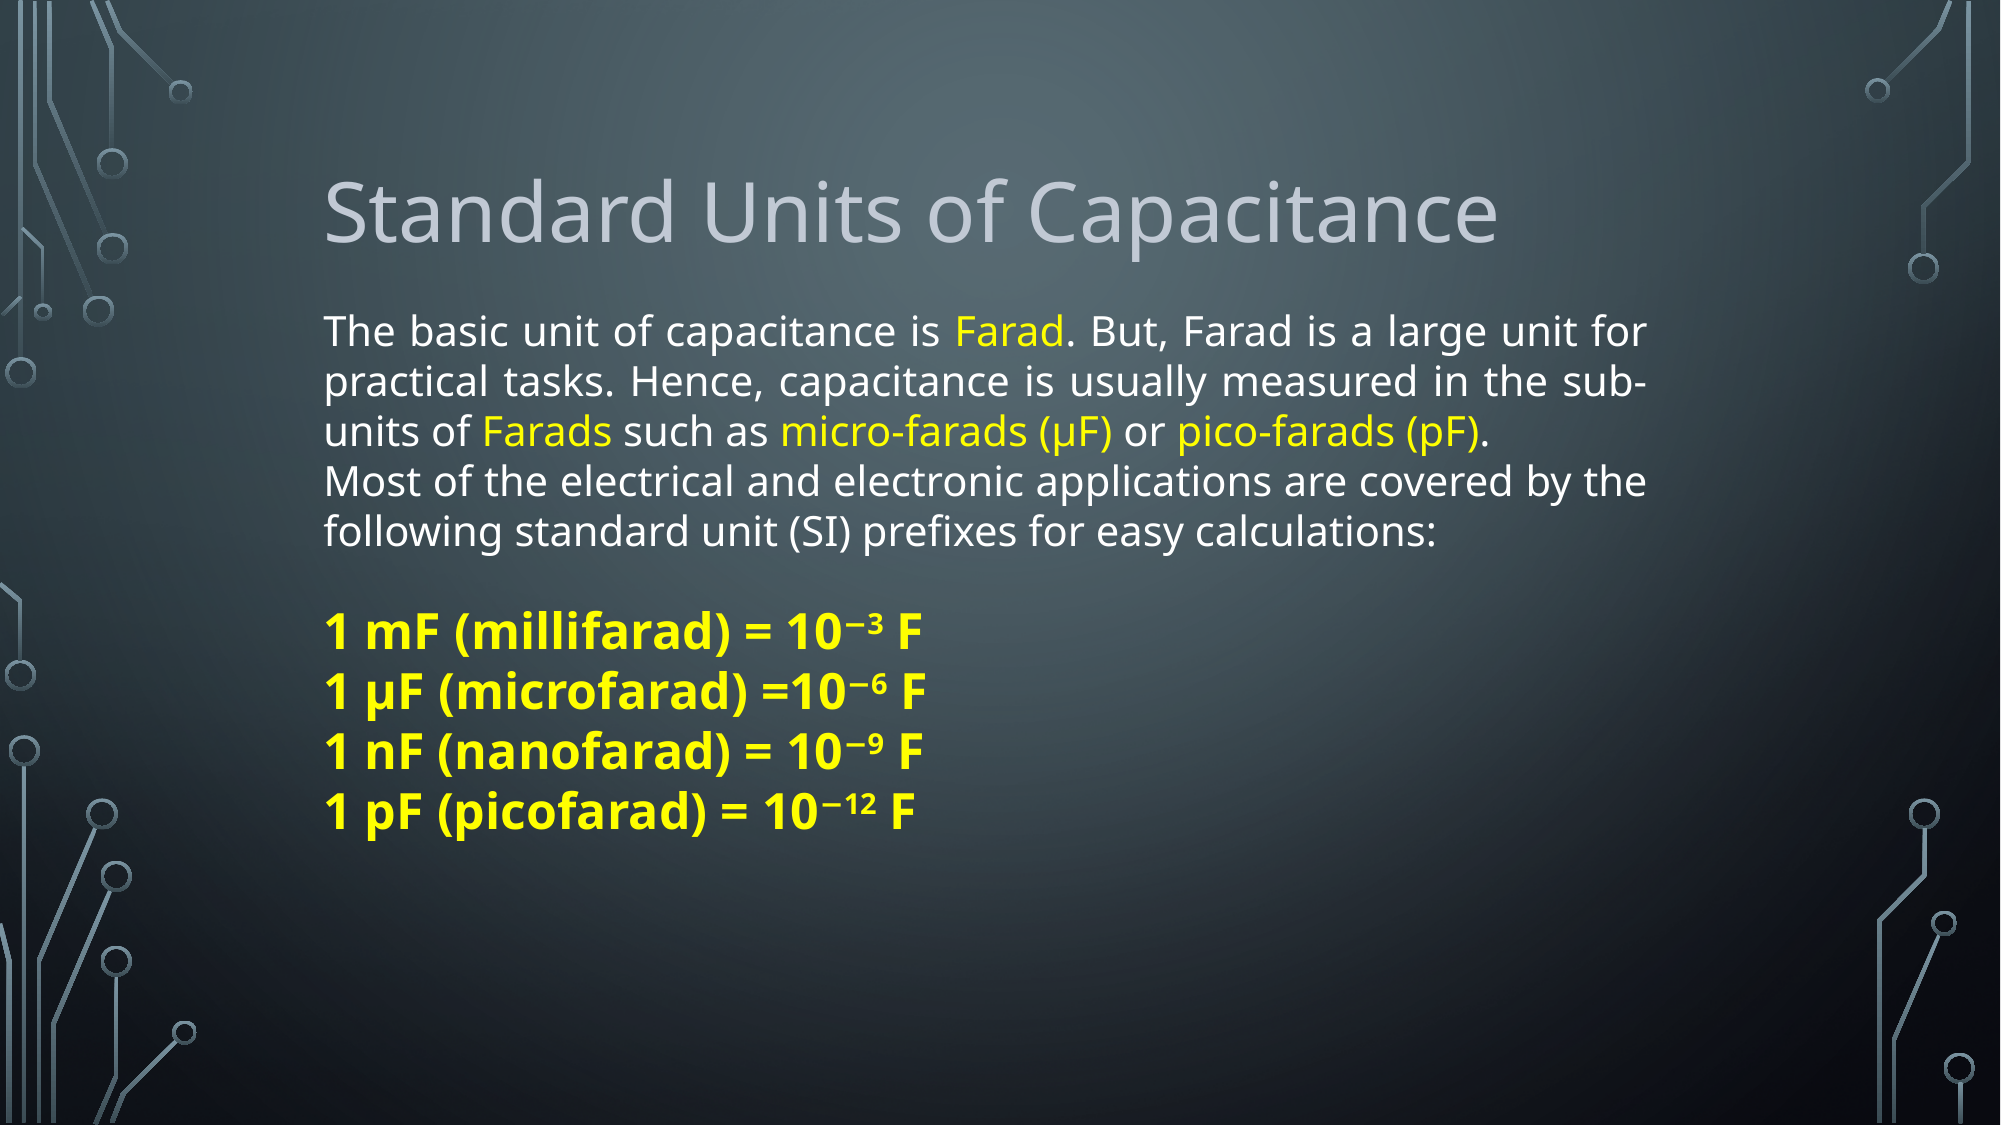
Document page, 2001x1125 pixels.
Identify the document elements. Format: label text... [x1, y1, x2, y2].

text_box Standard Units of Capacitance The basic unit of capacitance is Farad. But, Farad is a large unit for practical tasks. Hence, capacitance is usually measured in the sub-units of Farads such as micro-farads (µF) or pico-farads (pF). Most of the electrical and electronic applications are covered by the following standard unit (SI) prefixes for easy calculations: 1 mF (millifarad) = 10−3 F 1 μF (microfarad) =10−6 F 1 nF (nanofarad) = 10−9 F 1 pF (picofarad) = 10−12 F [308, 152, 1663, 892]
